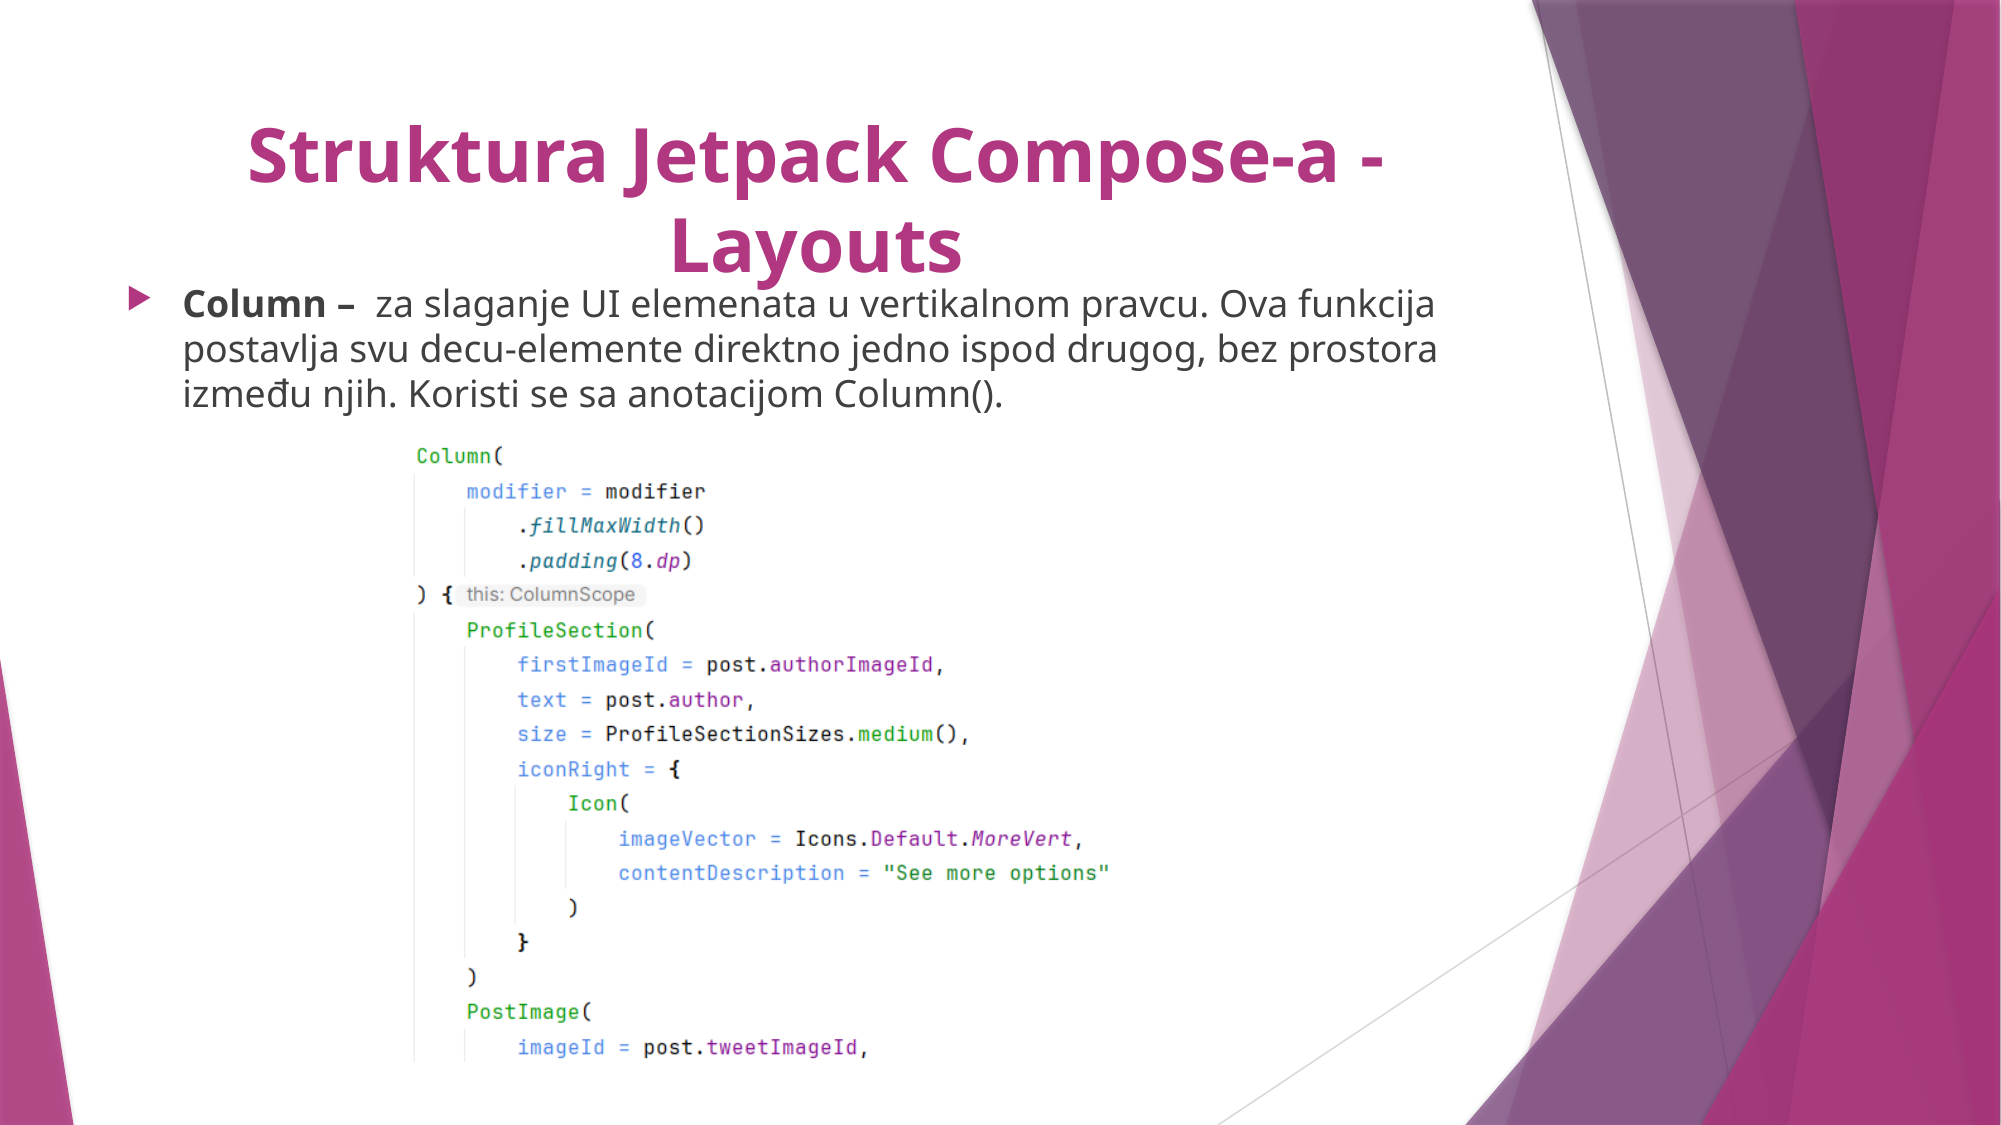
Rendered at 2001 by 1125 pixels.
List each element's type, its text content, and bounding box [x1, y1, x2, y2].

list Column – za slaganje UI elemenata u vertikalnom pravcu. Ova funkcija postavlja svu decu-elemente direktno jedno ispod drugog, bez prostora između njih. Koristi se sa anotacijom Column(). [111, 272, 1522, 1062]
picture [395, 437, 1114, 1062]
title Struktura Jetpack Compose-a - Layouts [111, 99, 1522, 272]
